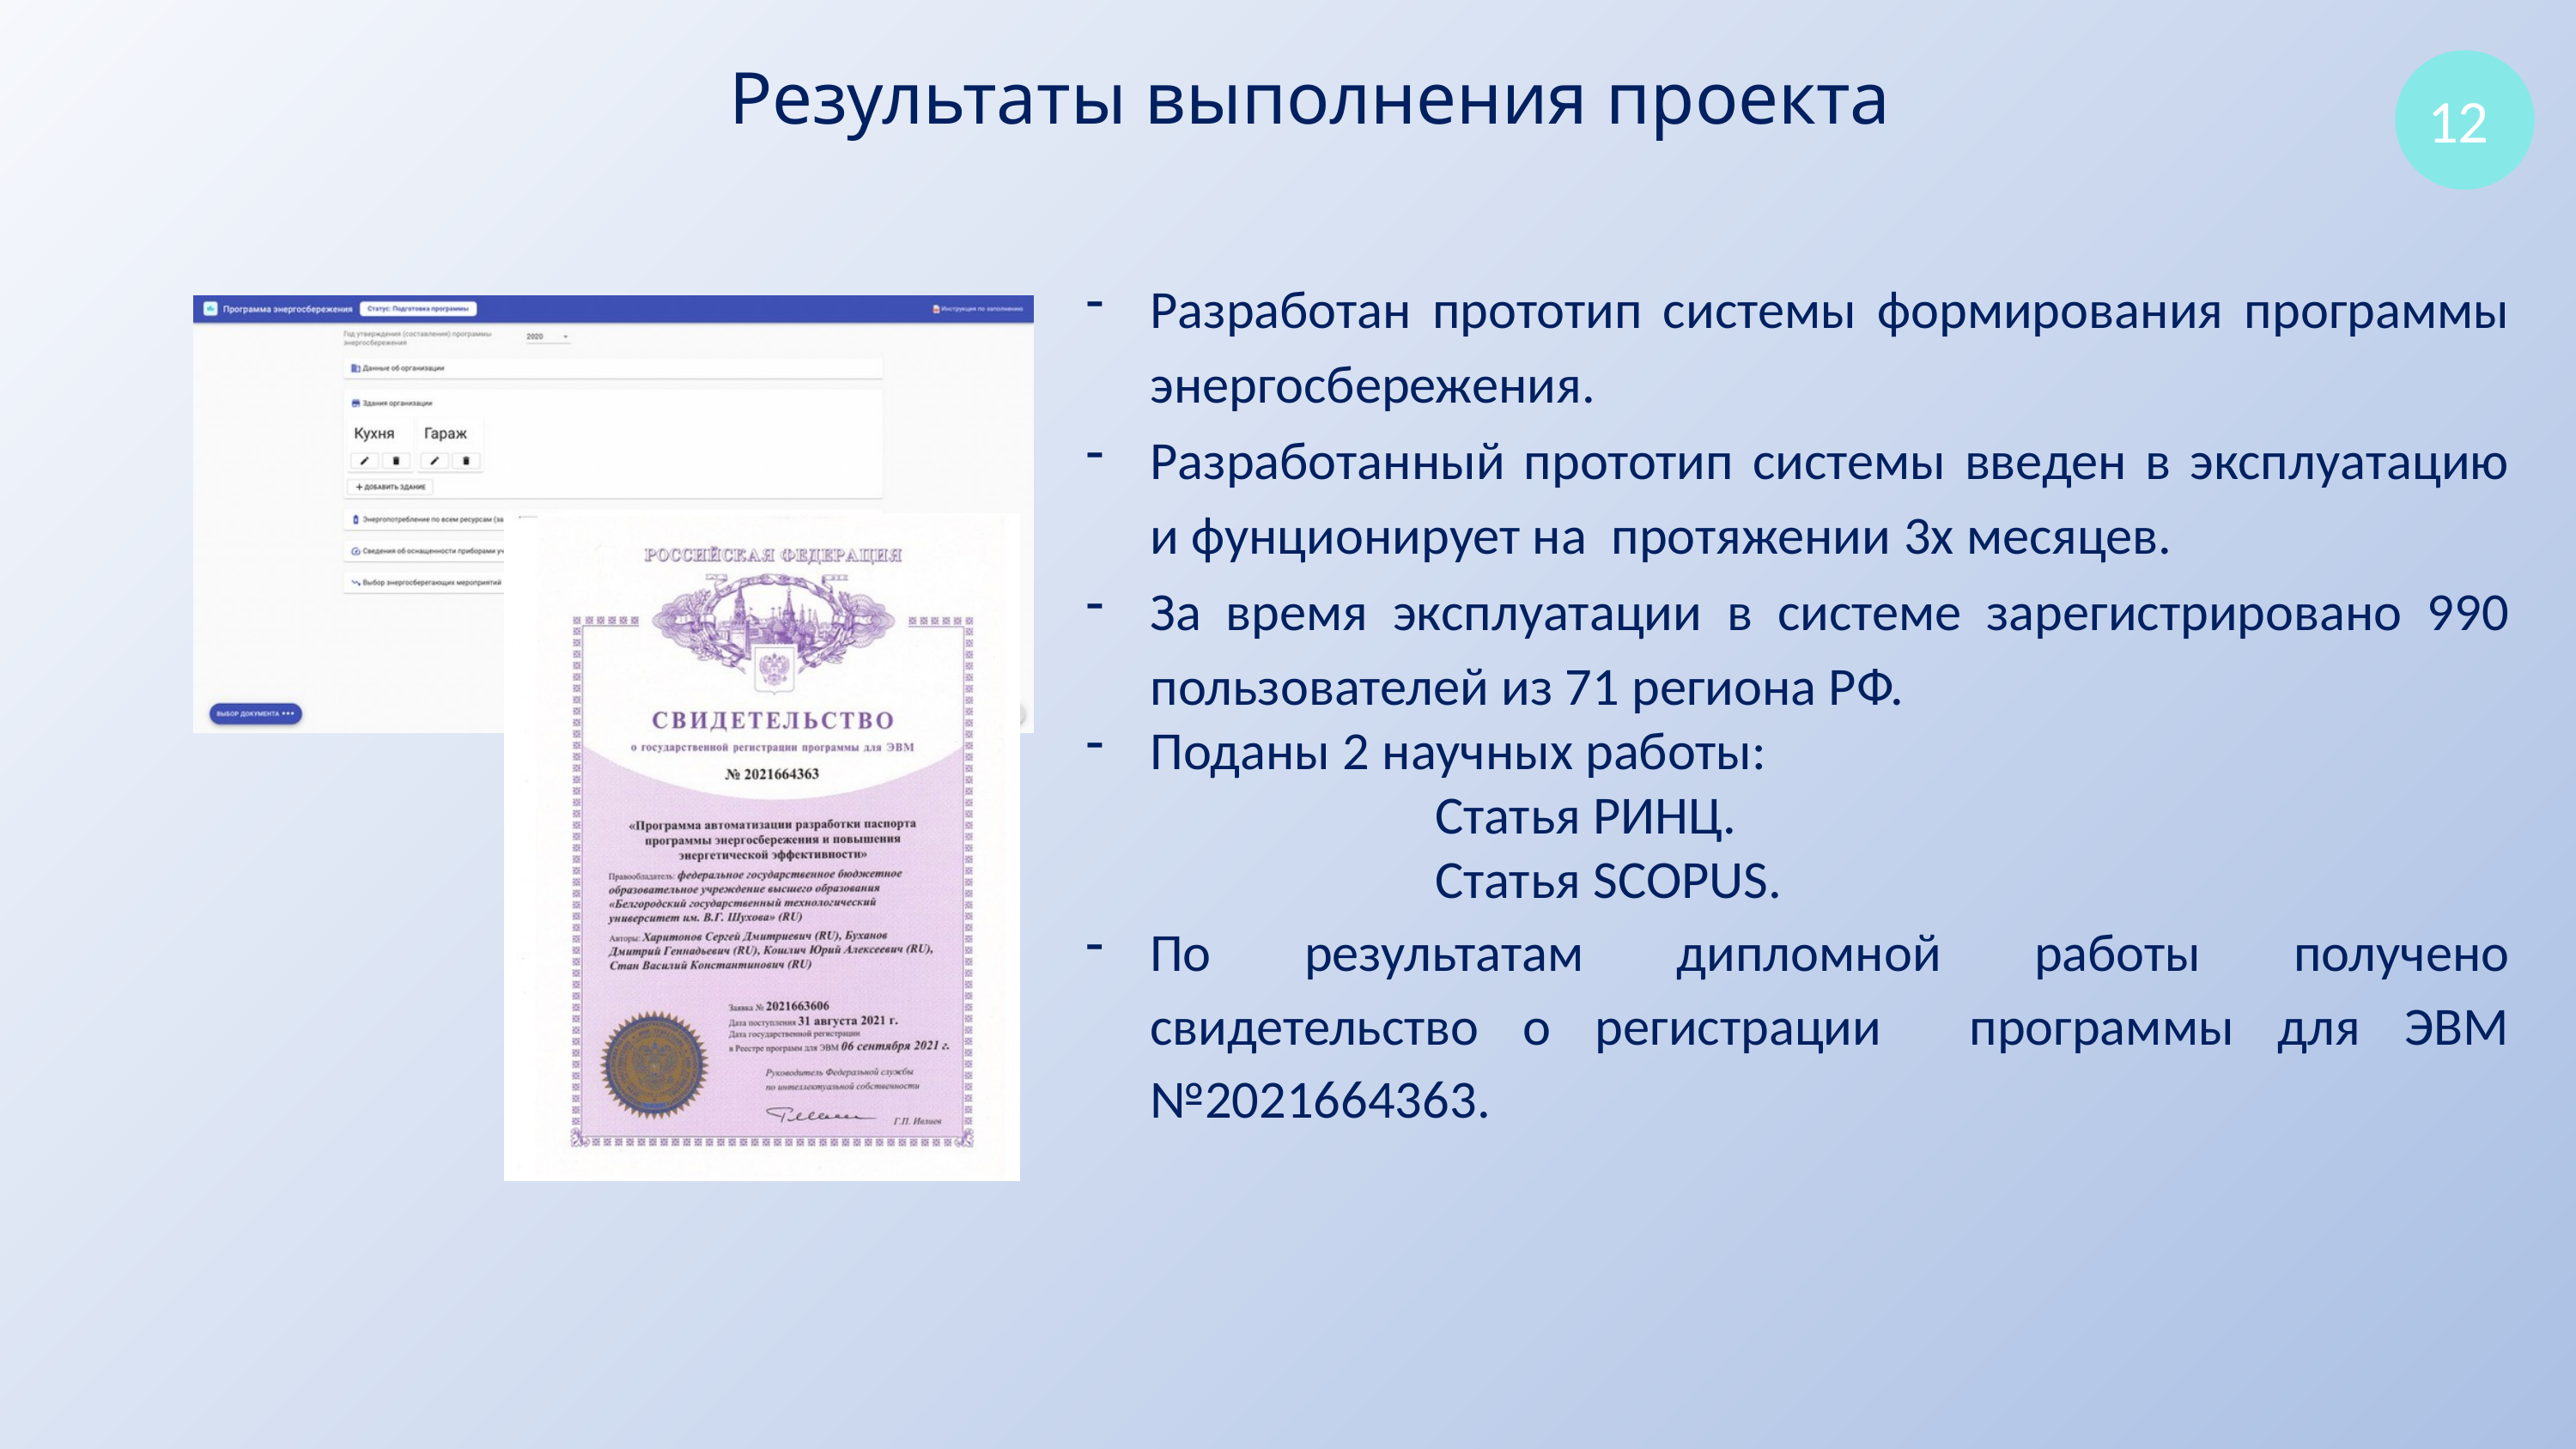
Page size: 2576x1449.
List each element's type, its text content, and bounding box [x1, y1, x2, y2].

text_box Разработан прототип системы формирования программы энергосбережения. Разработанный прототип системы введен в эксплуатацию и фунционирует на протяжении 3х месяцев. За время эксплуатации в системе зарегистрировано 990 пользователей из 71 региона РФ. Поданы 2 научных работы: Статья РИНЦ. Статья SCOPUS. По результатам дипломной работы получено свидетельство о регистрации программы для ЭВМ №2021664363. [1084, 263, 2512, 1129]
text_box 12 [2426, 81, 2535, 155]
text_box [2421, 50, 2525, 190]
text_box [192, 295, 1034, 1181]
text_box Результаты выполнения проекта [199, 0, 2421, 242]
